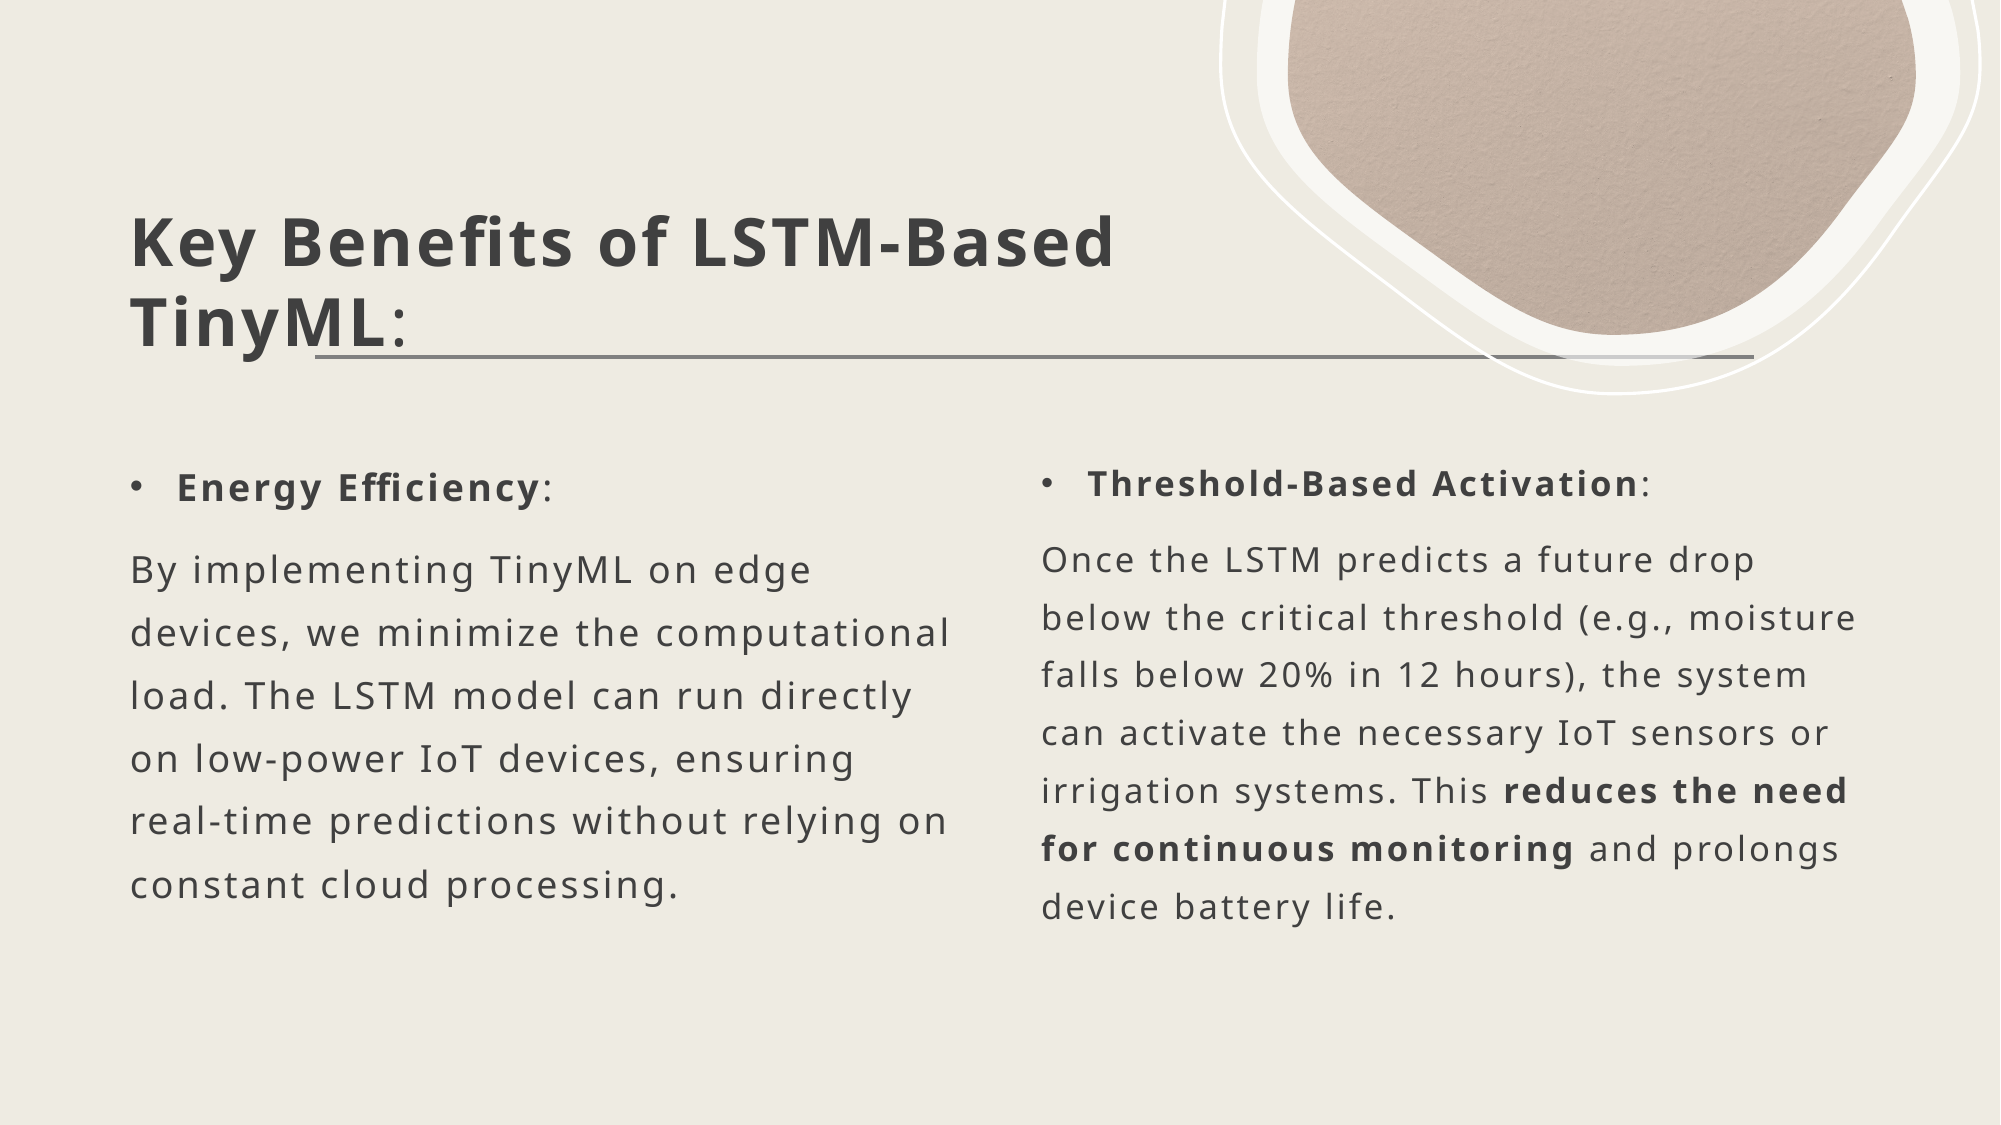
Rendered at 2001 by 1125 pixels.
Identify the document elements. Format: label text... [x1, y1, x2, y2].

list Energy Efficiency: By implementing TinyML on edge devices, we minimize the computational load. The LSTM model can run directly on low-power IoT devices, ensuring real-time predictions without relying on constant cloud processing. [111, 427, 978, 985]
list Threshold-Based Activation: Once the LSTM predicts a future drop below the critical threshold (e.g., moisture falls below 20% in 12 hours), the system can activate the necessary IoT sensors or irrigation systems. This reduces the need for continuous monitoring and prolongs device battery life. [1023, 427, 1889, 985]
title Key Benefits of LSTM-Based TinyML: [111, 72, 1244, 375]
